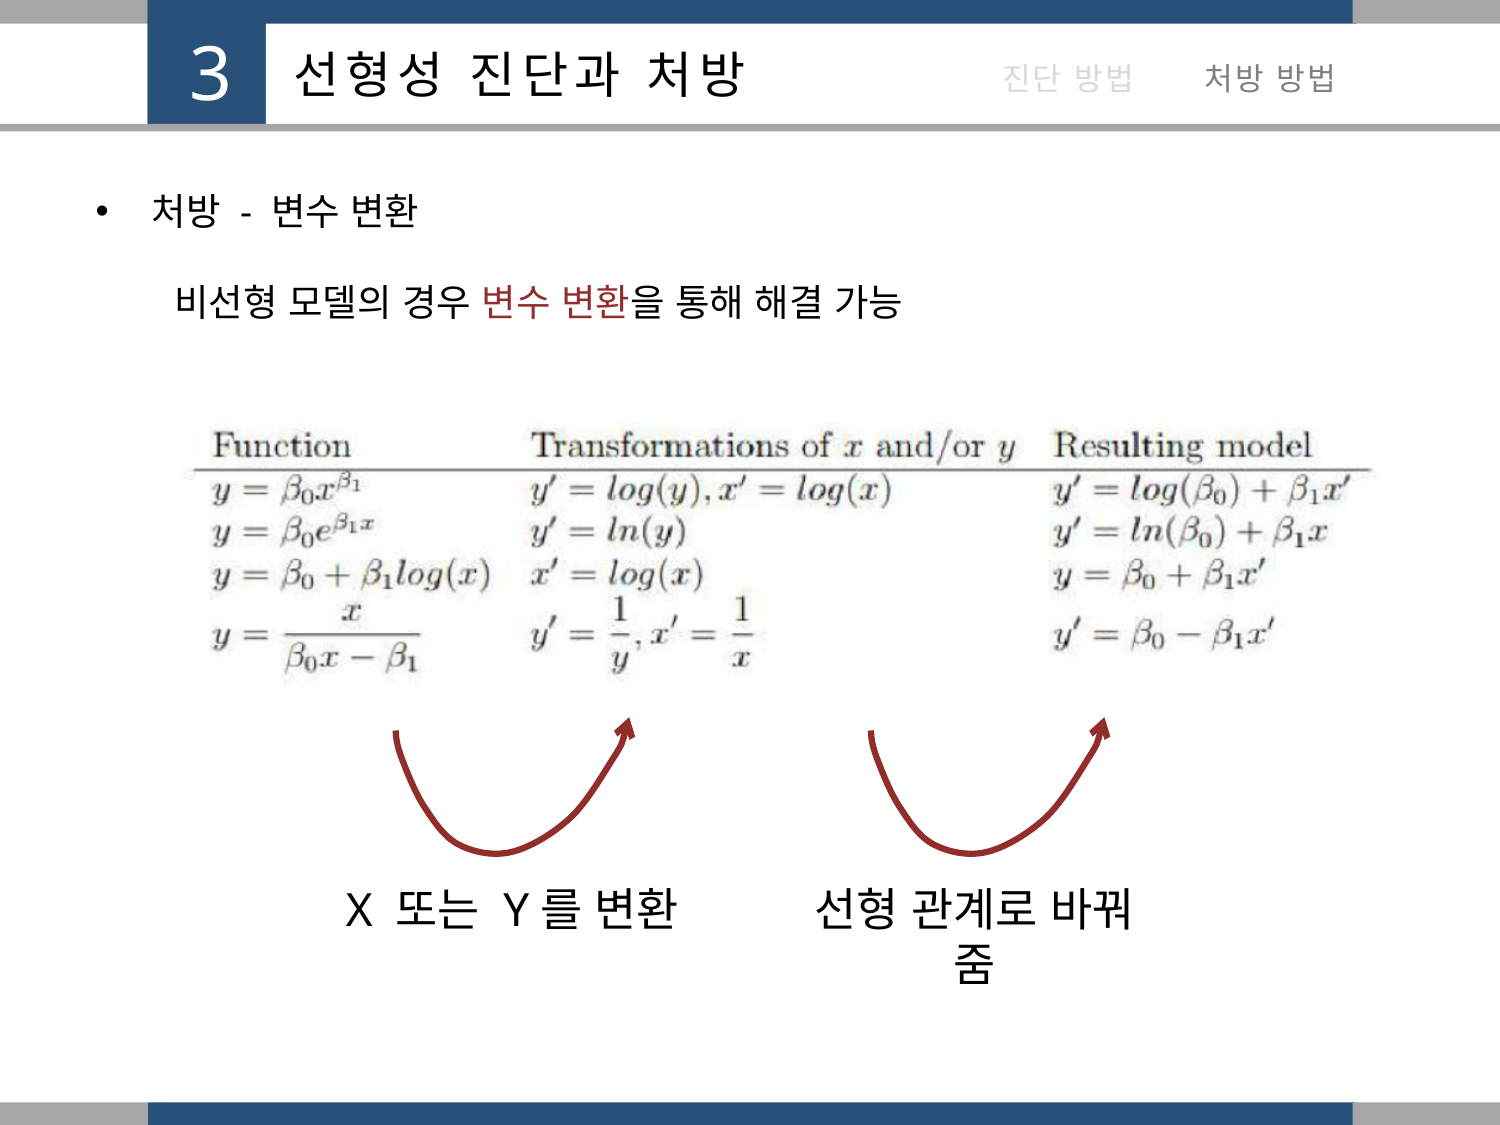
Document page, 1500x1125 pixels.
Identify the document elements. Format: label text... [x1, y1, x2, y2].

text_box 처방 - 변수 변환 [80, 180, 837, 241]
picture [182, 413, 1394, 693]
text_box X 또는 Y를 변환 [311, 872, 714, 943]
text_box [868, 717, 1109, 856]
text_box 선형 관계로 바꿔 줌 [773, 872, 1176, 998]
text_box [393, 717, 634, 856]
text_box 비선형 모델의 경우 변수 변환을 통해 해결 가능 [133, 271, 1369, 331]
